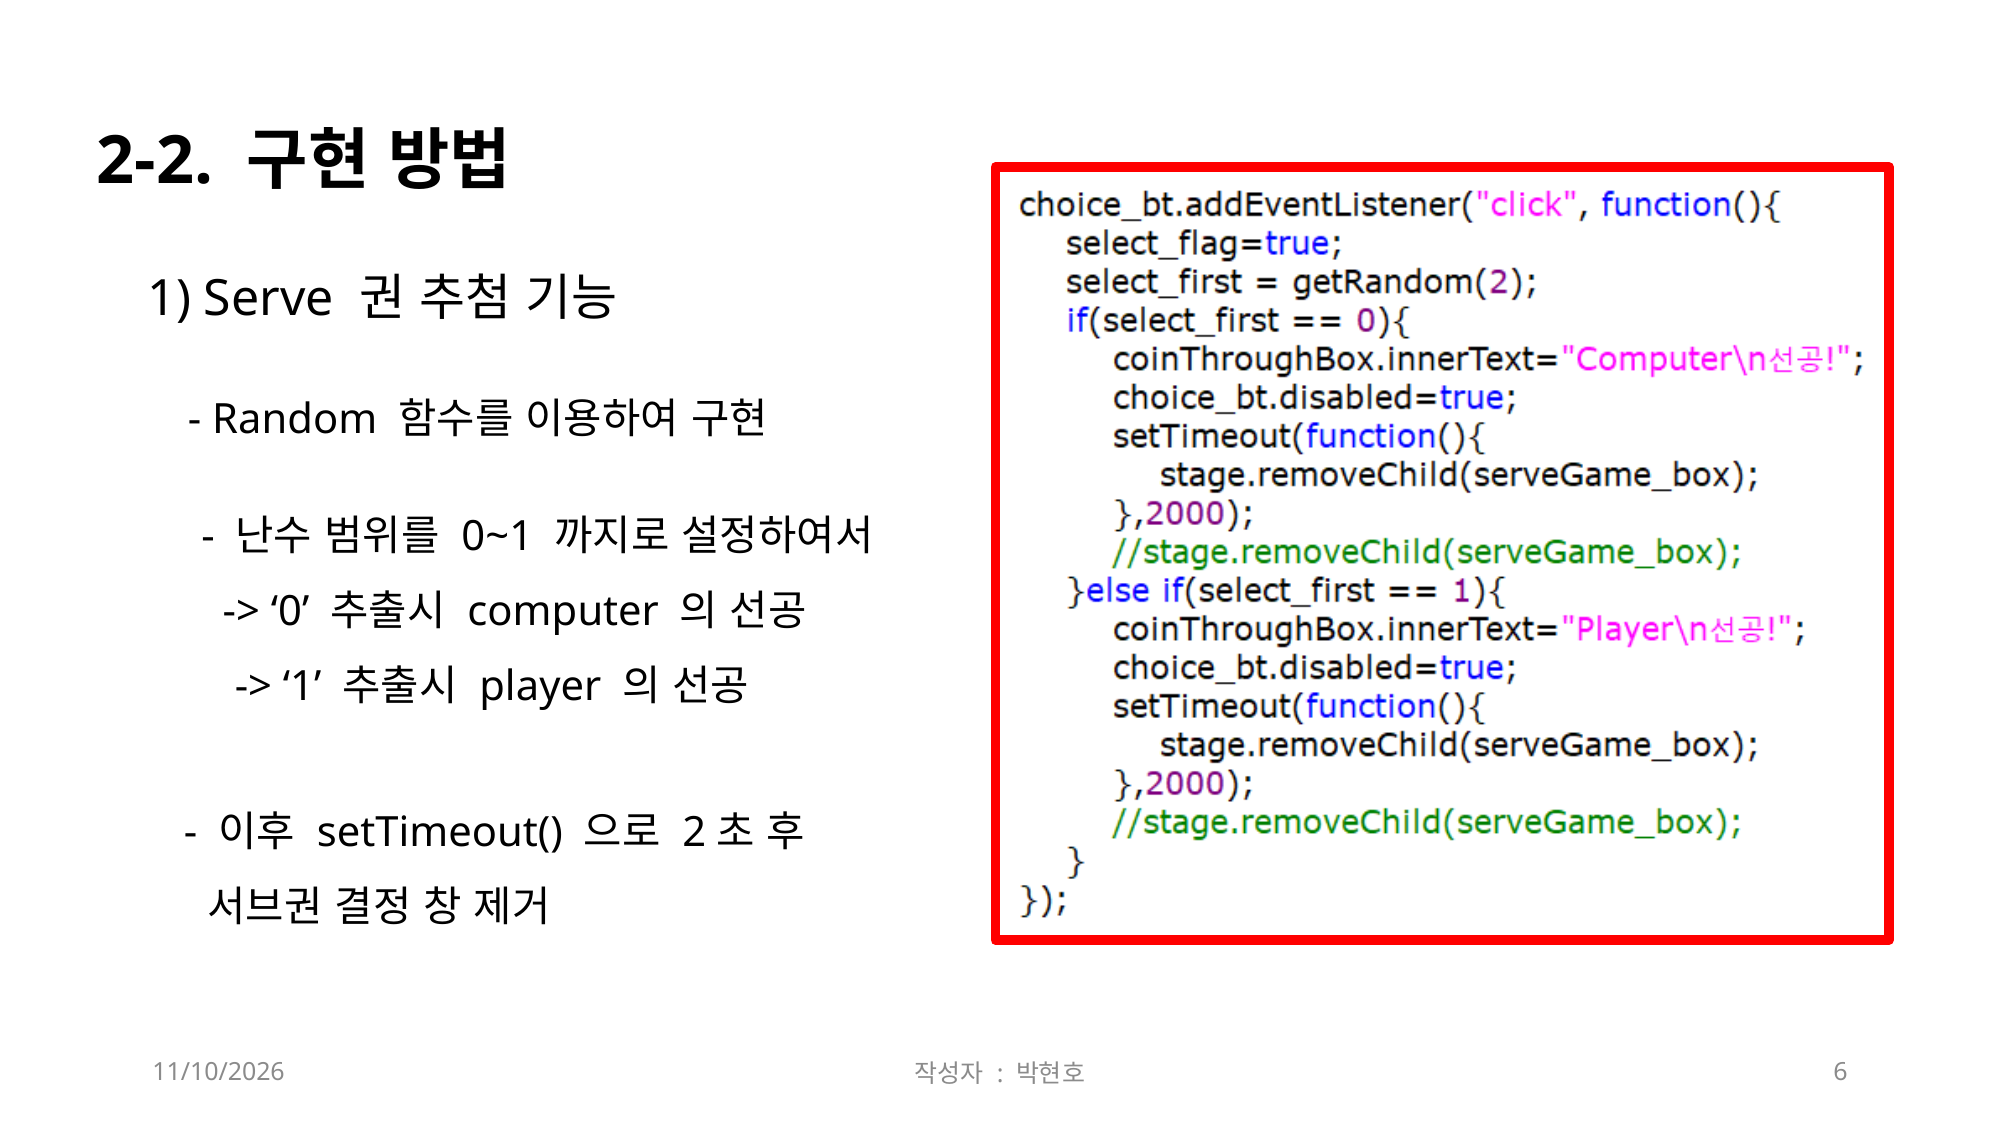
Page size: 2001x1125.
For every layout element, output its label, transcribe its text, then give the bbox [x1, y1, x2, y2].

text_box 2-2. 구현 방법 [81, 109, 527, 204]
text_box 1) Serve 권 추첨 기능 [132, 258, 633, 333]
text_box - Random 함수를 이용하여 구현 [173, 384, 783, 450]
footer 작성자 : 박현호 [662, 1042, 1338, 1103]
slide_number 6 [1412, 1042, 1863, 1103]
picture [999, 171, 1885, 936]
text_box - 난수 범위를 0~1 까지로 설정하여서 -> ‘0’ 추출시 computer 의 선공 -> ‘1’ 추출시 player 의 선공 [186, 476, 889, 756]
text_box - 이후 setTimeout() 으로 2초 후 서브권 결정 창 제거 [169, 772, 832, 937]
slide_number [137, 1042, 588, 1103]
